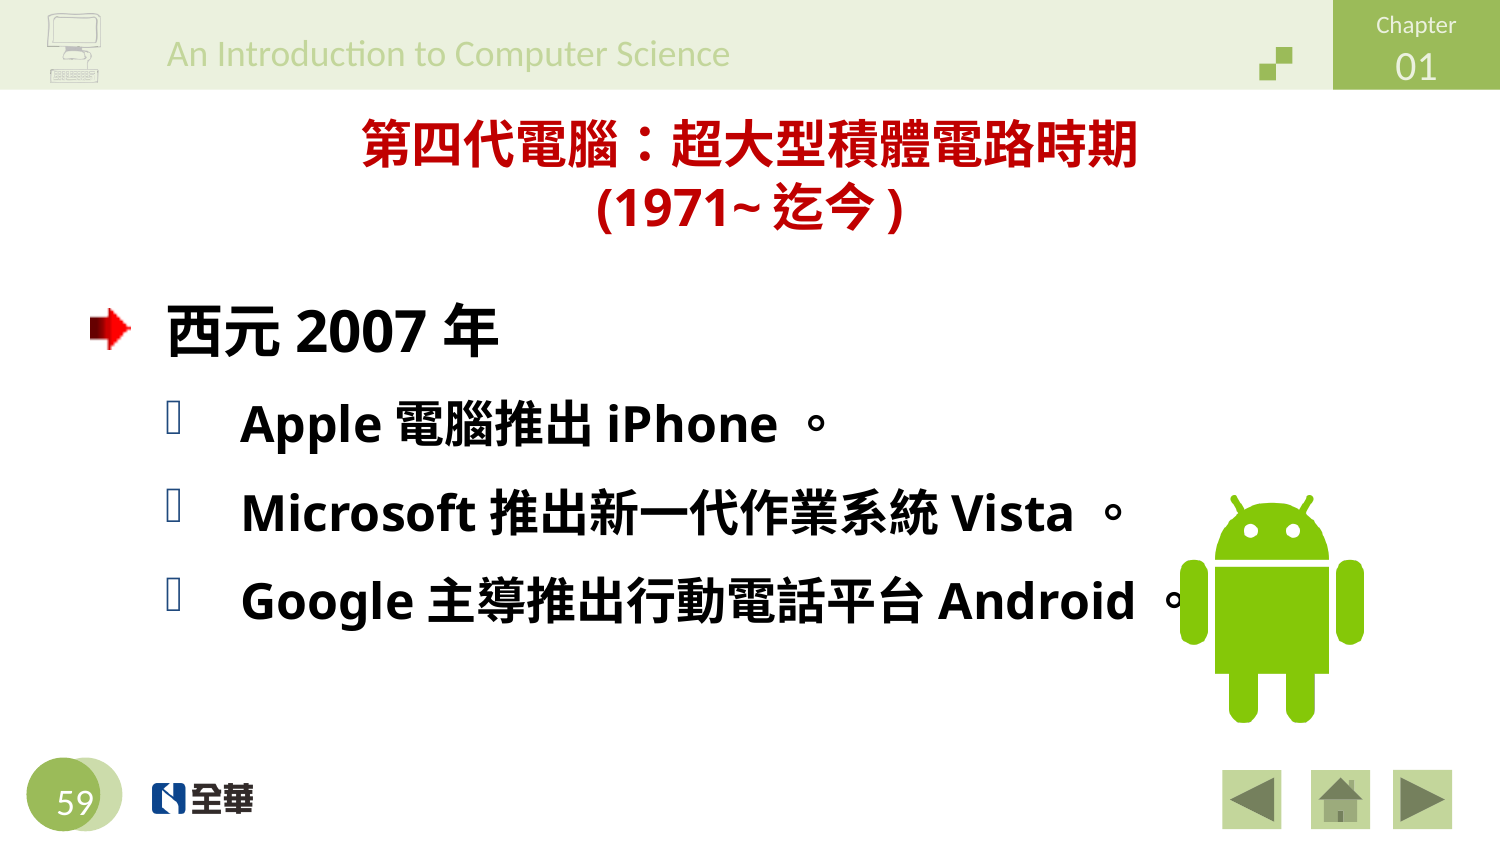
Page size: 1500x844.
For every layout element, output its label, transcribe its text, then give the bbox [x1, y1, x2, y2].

picture [90, 308, 131, 350]
picture [152, 783, 253, 814]
list 西元2007年 Apple電腦推出iPhone。 Microsoft推出新一代作業系統Vista。 Google主導推出行動電話平台Android。 [75, 272, 1425, 754]
picture [47, 13, 101, 83]
picture [1158, 495, 1386, 723]
title 第四代電腦：超大型積體電路時期 (1971~迄今) [75, 104, 1425, 245]
